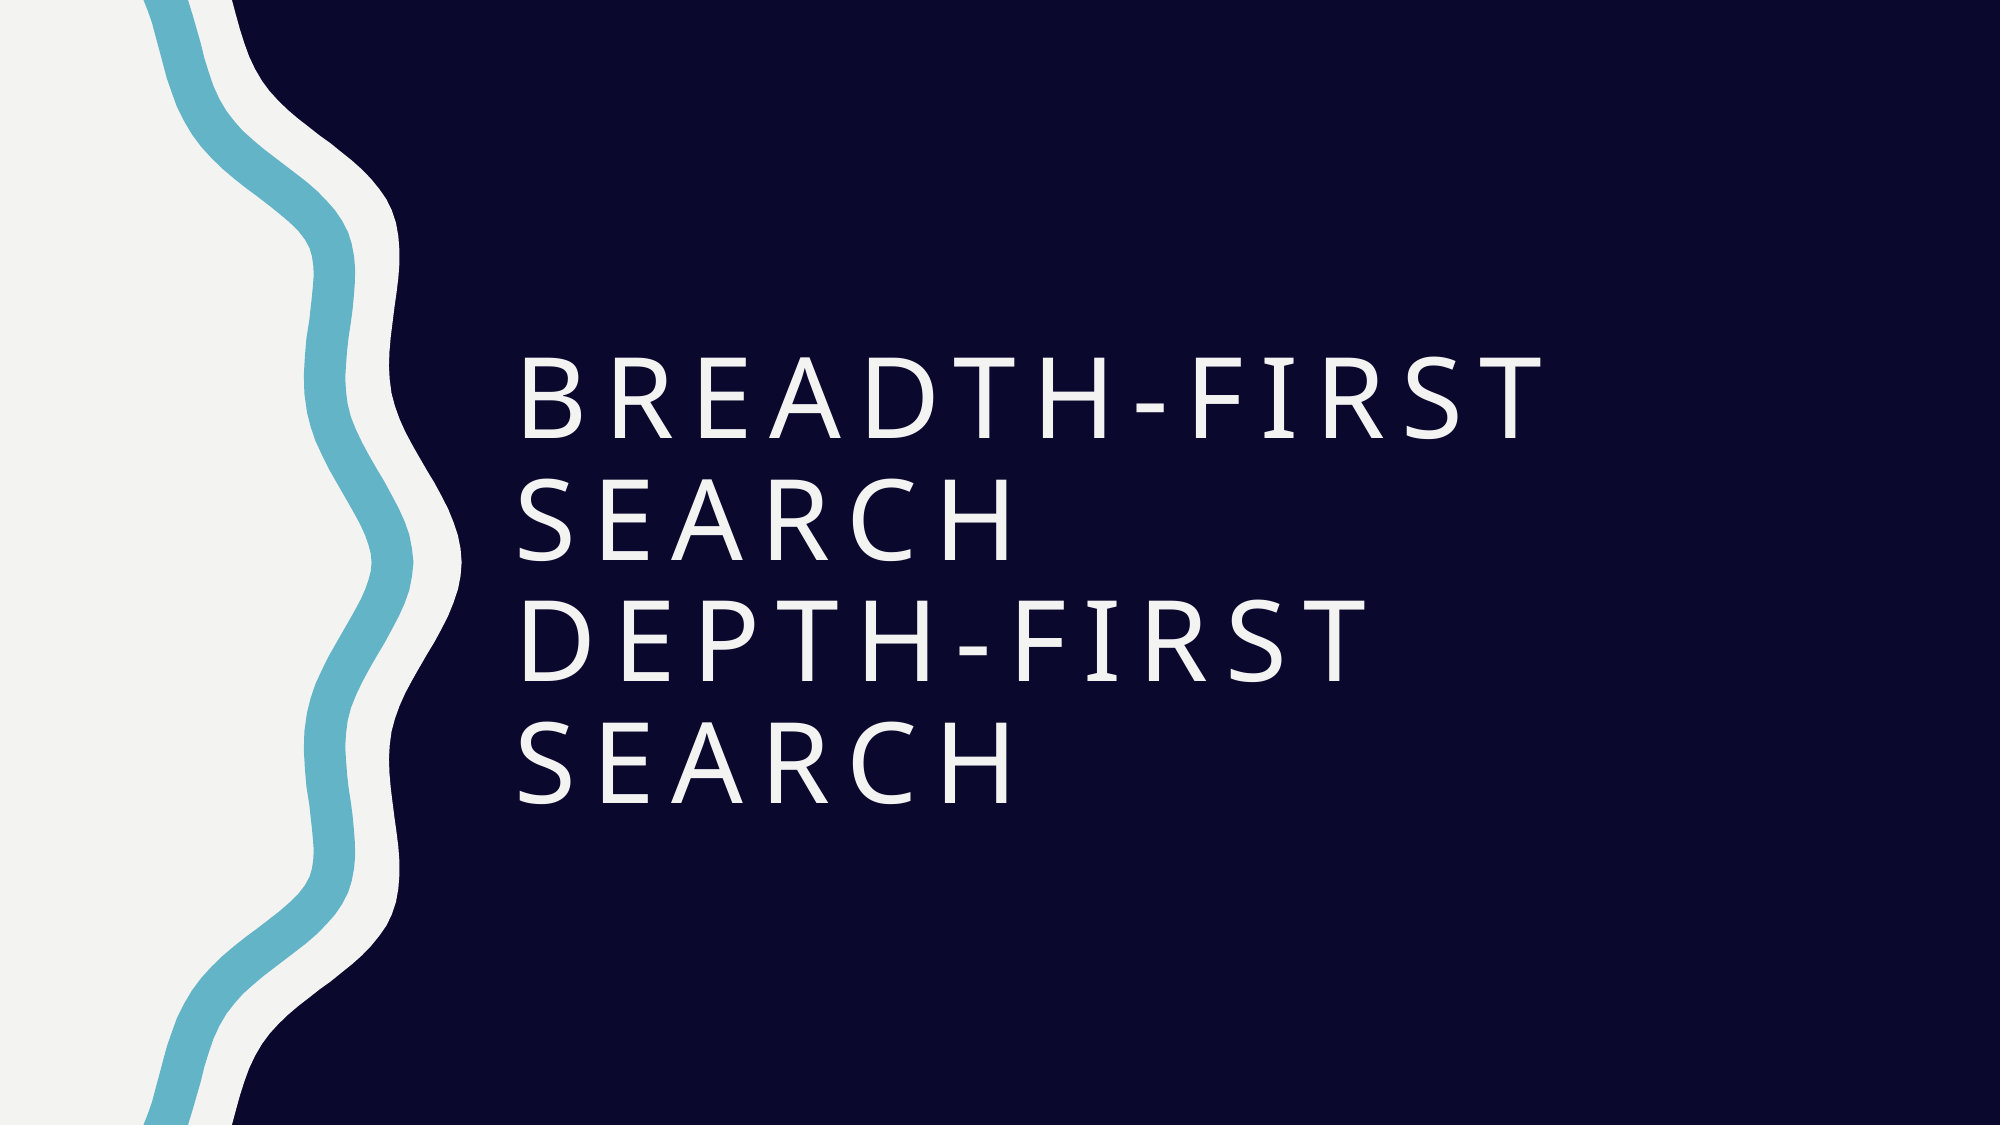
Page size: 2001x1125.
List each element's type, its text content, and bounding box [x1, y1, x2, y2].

title Breadth-First Search Depth-First Search [499, 251, 1947, 918]
